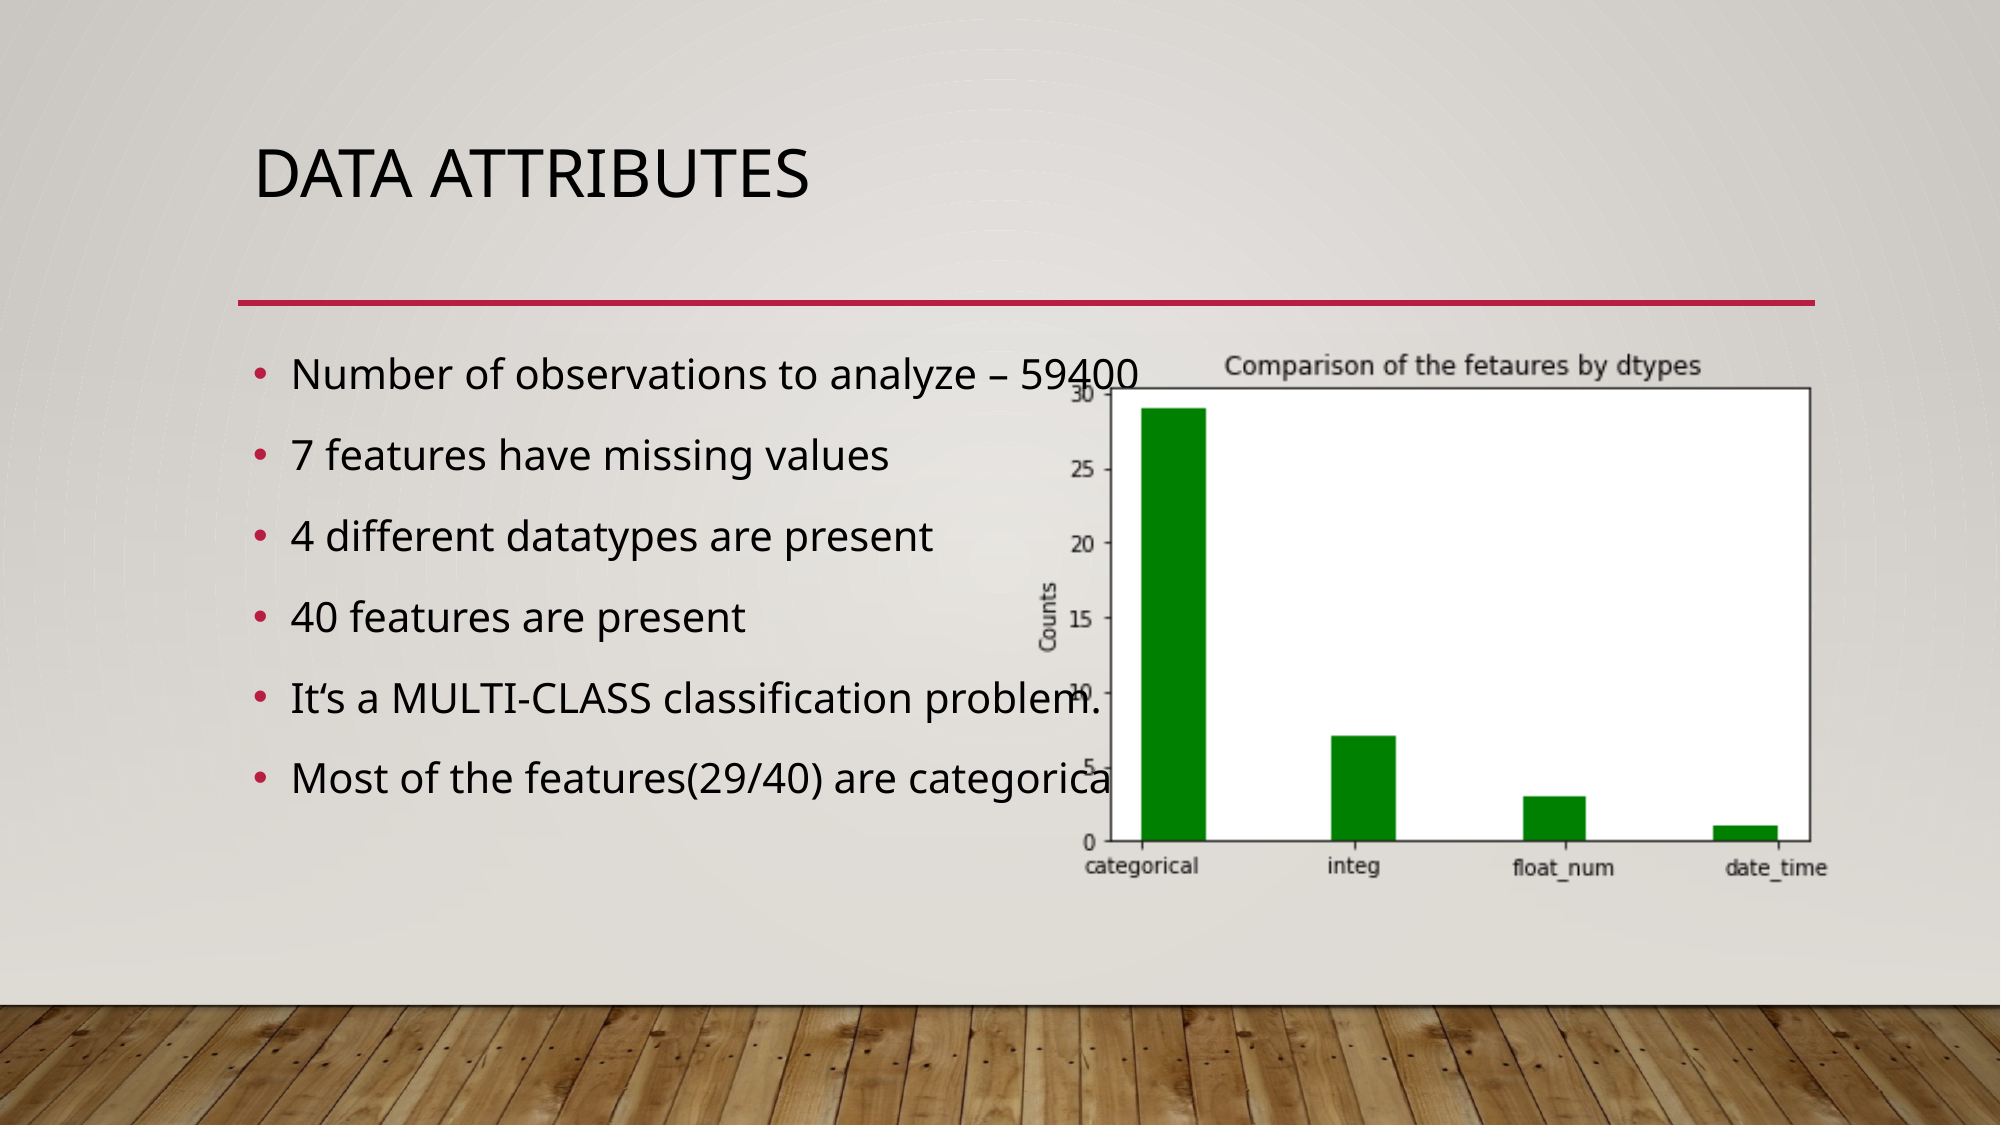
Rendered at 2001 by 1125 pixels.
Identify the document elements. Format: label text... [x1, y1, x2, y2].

title Data Attributes [238, 131, 1814, 305]
picture [0, 1005, 2000, 1125]
picture [1025, 344, 1843, 897]
list Number of observations to analyze – 59400 7 features have missing values 4 different datatypes are present 40 features are present It‘s a MULTI-CLASS classification problem. Most of the features(29/40) are categorical . [238, 330, 1814, 897]
